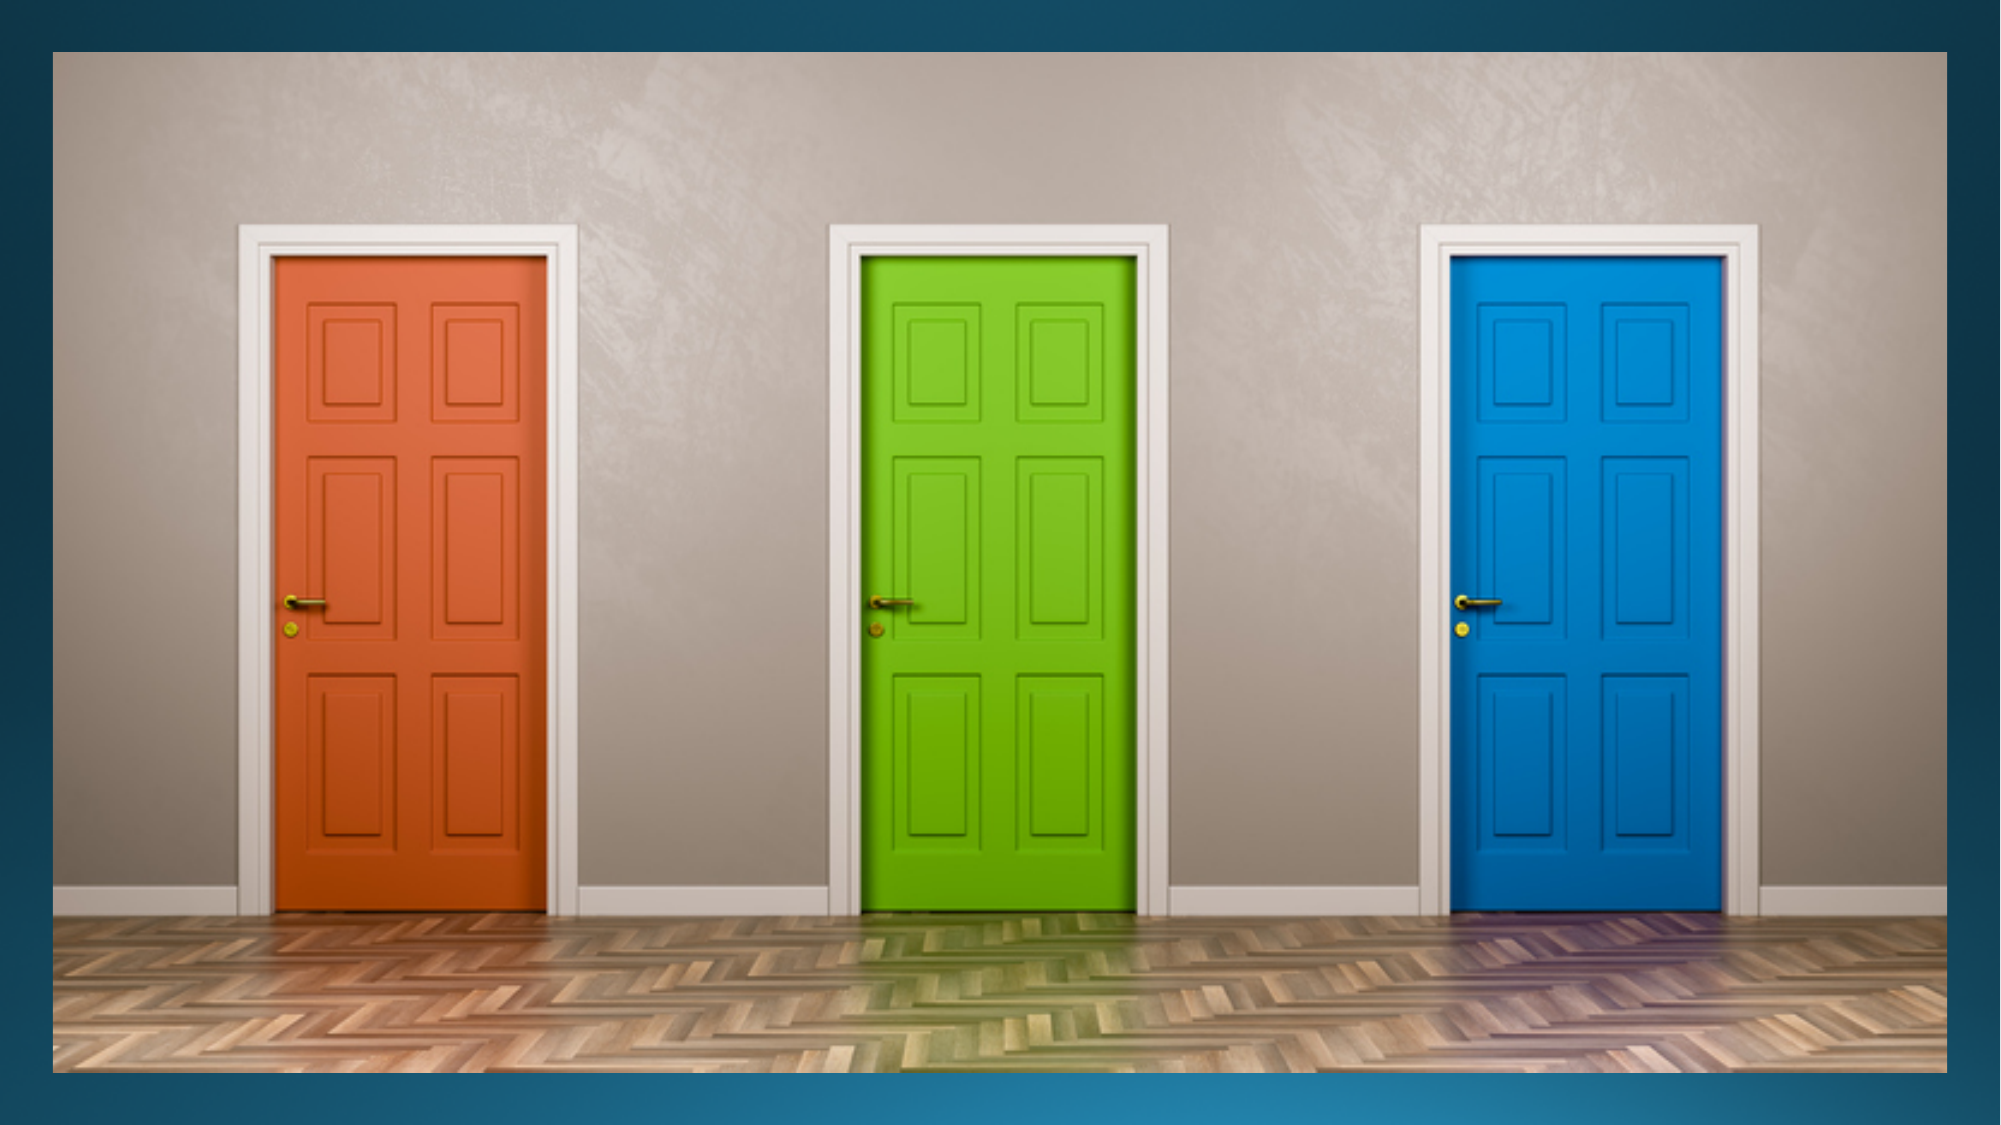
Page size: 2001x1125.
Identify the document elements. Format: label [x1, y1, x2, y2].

picture [0, 0, 2001, 1125]
list [52, 52, 1948, 1073]
